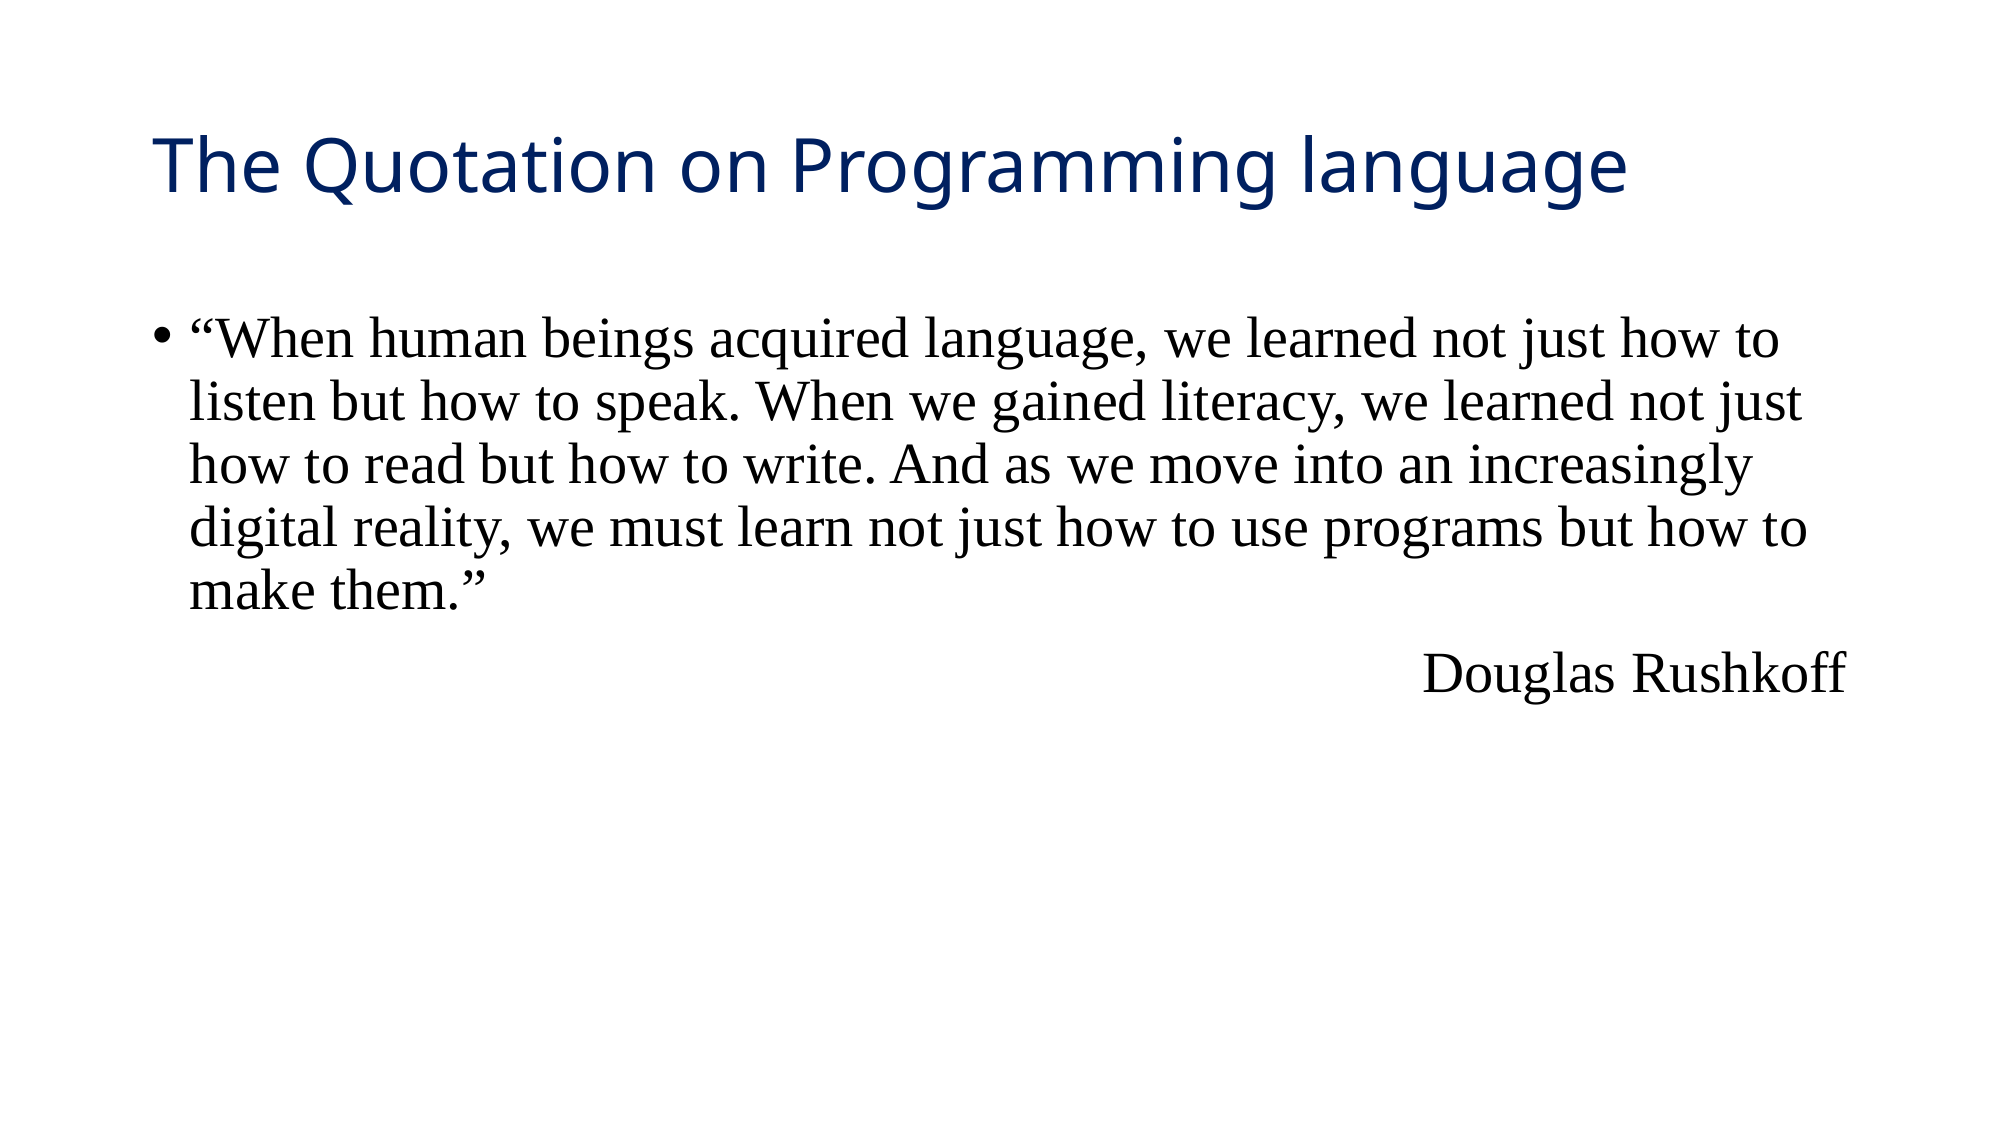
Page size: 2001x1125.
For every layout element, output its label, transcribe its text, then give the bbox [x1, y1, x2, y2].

title The Quotation on Programming language [137, 59, 1863, 278]
list “When human beings acquired language, we learned not just how to listen but how to speak. When we gained literacy, we learned not just how to read but how to write. And as we move into an increasingly digital reality, we must learn not just how to use programs but how to make them.” Douglas Rushkoff [137, 299, 1863, 1014]
